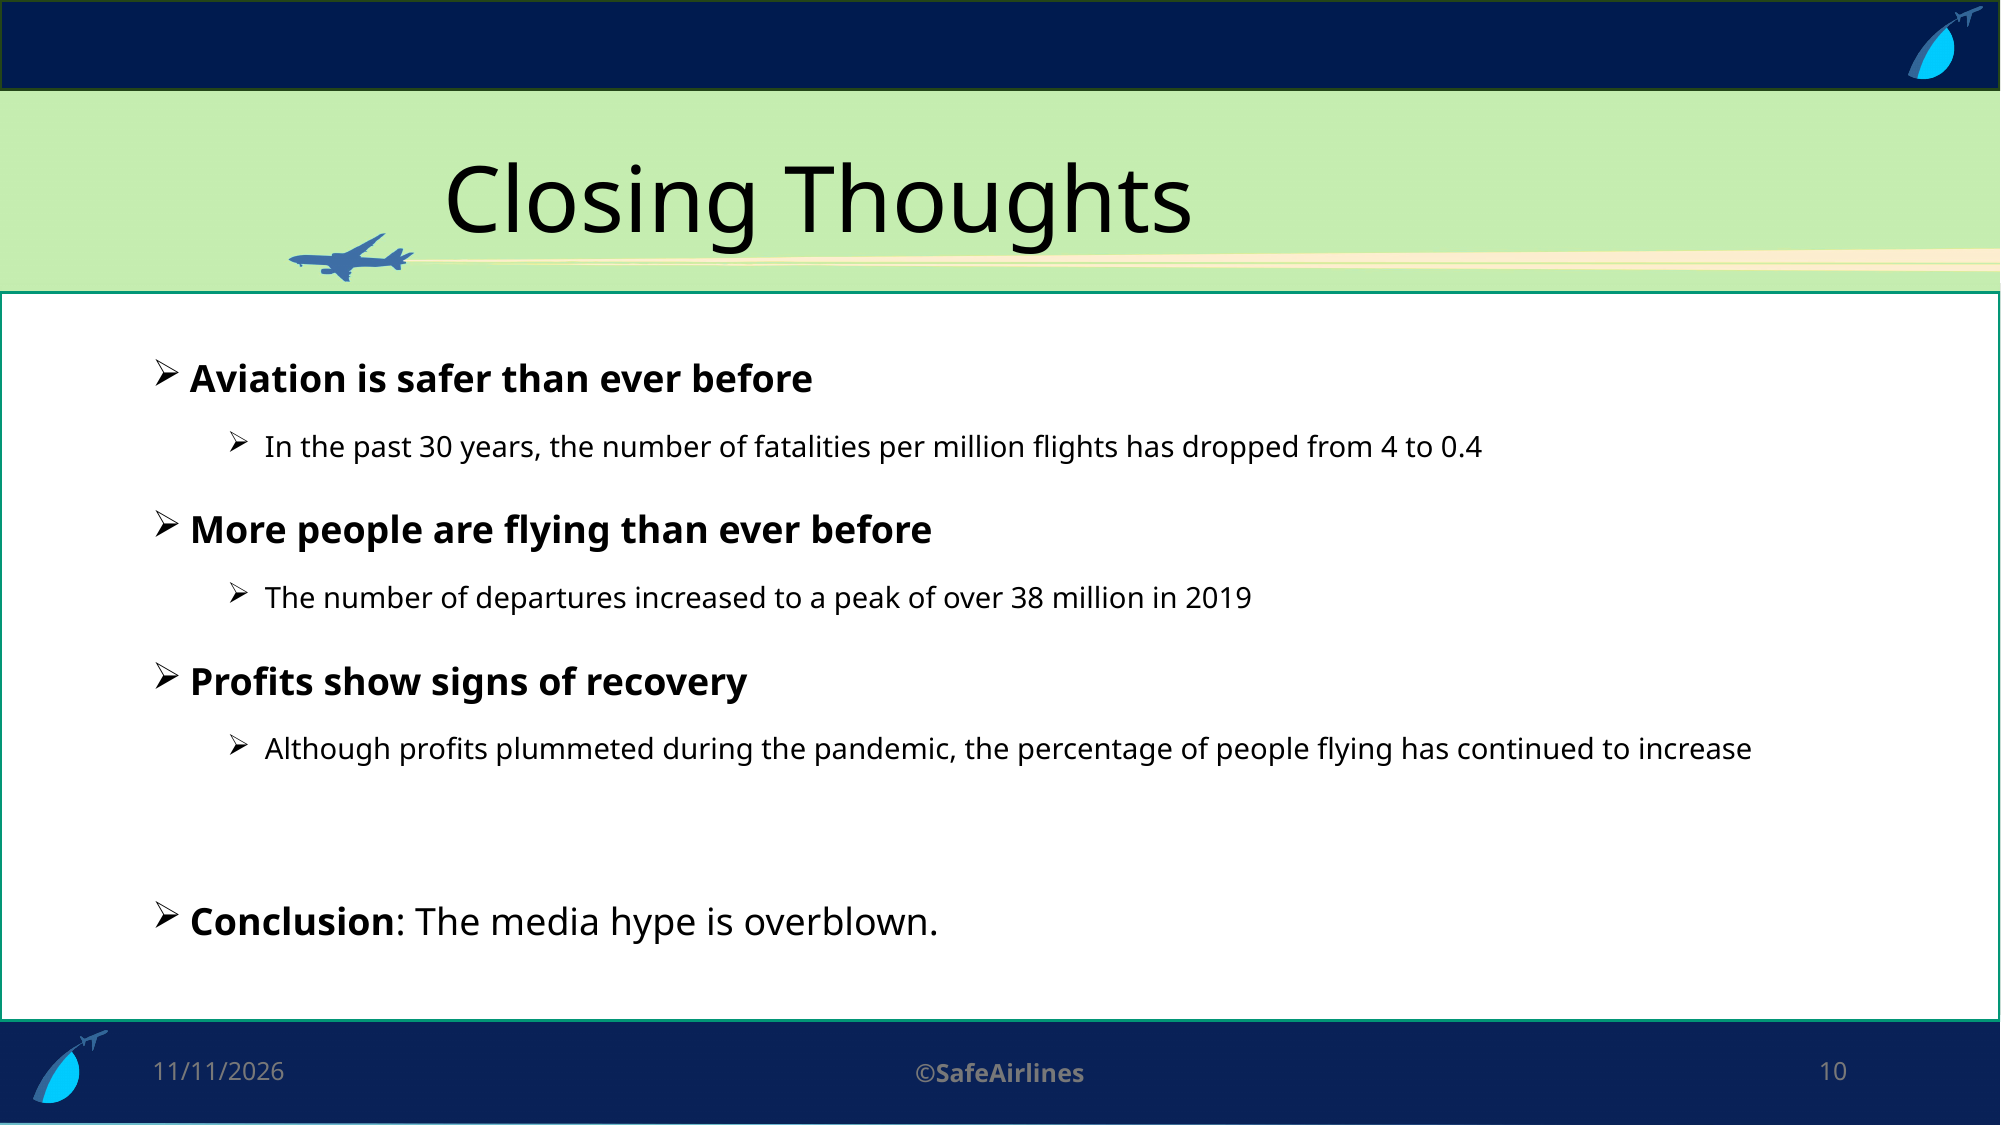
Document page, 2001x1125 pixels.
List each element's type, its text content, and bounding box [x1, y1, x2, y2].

list Aviation is safer than ever before In the past 30 years, the number of fatalities per million flights has dropped from 4 to 0.4 More people are flying than ever before The number of departures increased to a peak of over 38 million in 2019 Profits show signs of recovery Although profits plummeted during the pandemic, the percentage of people flying has continued to increase Conclusion: The media hype is overblown. [137, 325, 1863, 1039]
footer ©SafeAirlines [662, 1042, 1338, 1103]
picture [0, 0, 2001, 291]
slide_number 10 [1412, 1042, 1863, 1103]
title Closing Thoughts [428, 94, 2000, 312]
picture [0, 1022, 2000, 1125]
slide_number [137, 1042, 588, 1103]
